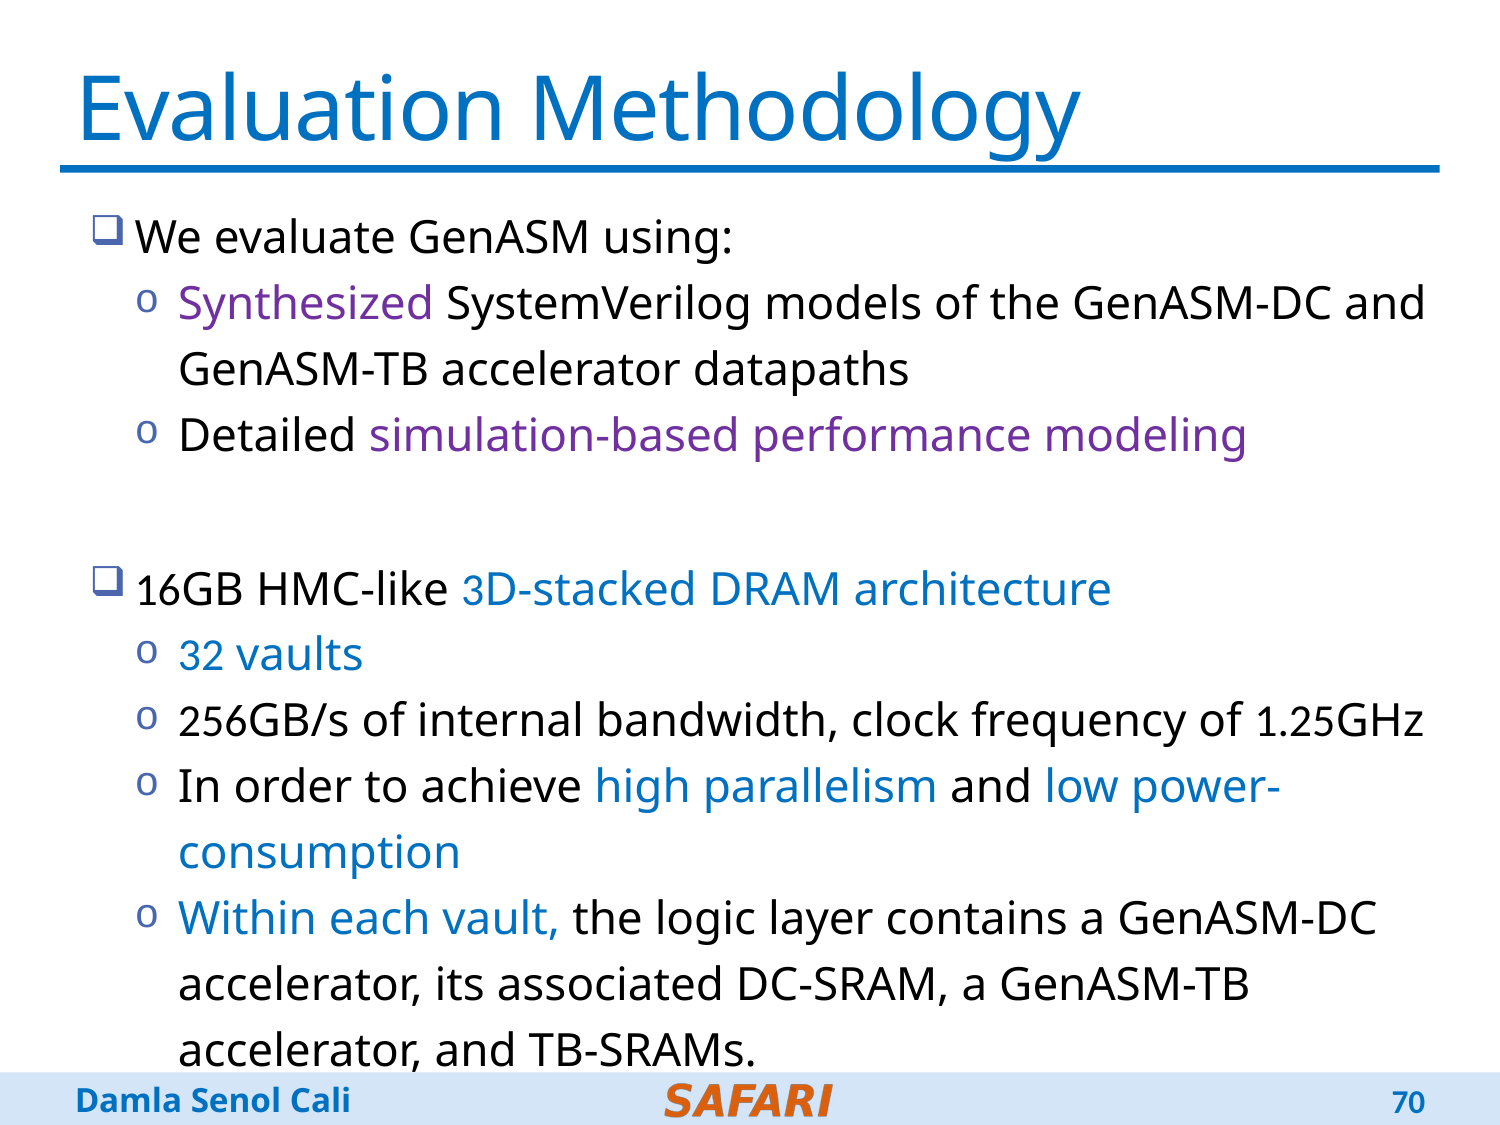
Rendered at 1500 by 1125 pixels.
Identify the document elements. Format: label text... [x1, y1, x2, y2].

list We evaluate GenASM using: Synthesized SystemVerilog models of the GenASM-DC and GenASM-TB accelerator datapaths Detailed simulation-based performance modeling 16GB HMC-like 3D-stacked DRAM architecture 32 vaults 256GB/s of internal bandwidth, clock frequency of 1.25GHz In order to achieve high parallelism and low power-consumption Within each vault, the logic layer contains a GenASM-DC accelerator, its associated DC-SRAM, a GenASM-TB accelerator, and TB-SRAMs. [60, 189, 1440, 1055]
picture [663, 1075, 837, 1125]
slide_number 70 [1233, 1077, 1440, 1123]
title Evaluation Methodology [60, 42, 1440, 166]
